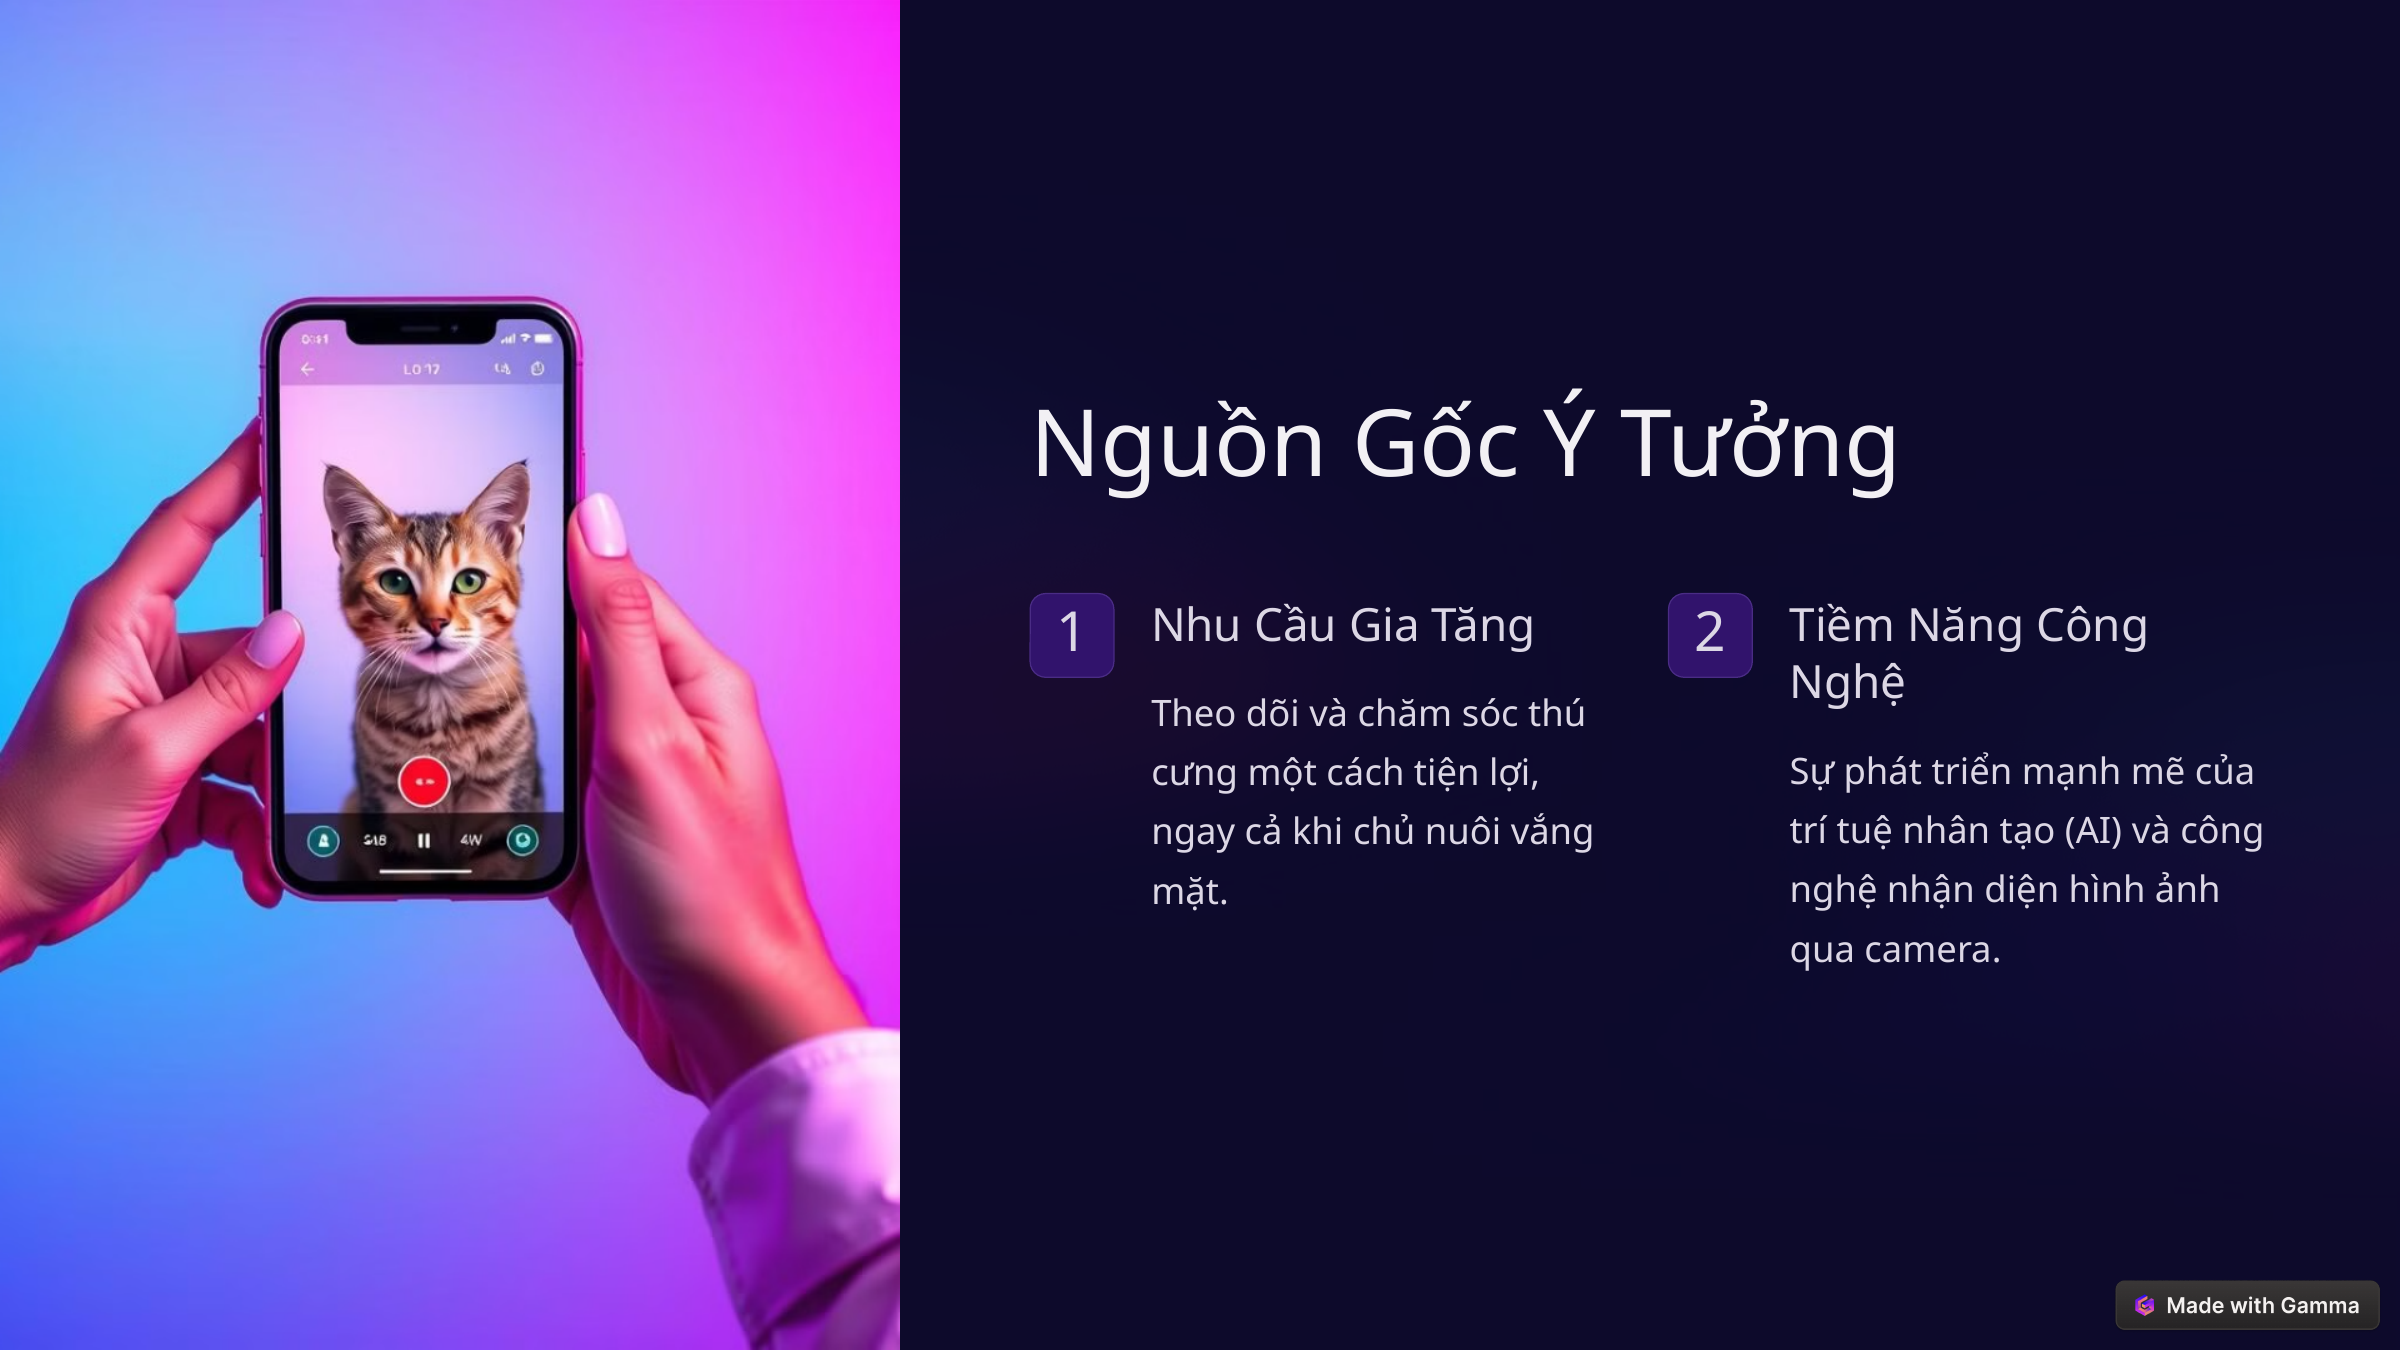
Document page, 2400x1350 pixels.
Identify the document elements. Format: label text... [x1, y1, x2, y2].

text_box Nhu Cầu Gia Tăng [1151, 593, 1617, 652]
text_box 2 [1694, 607, 1727, 664]
picture [0, 0, 900, 1350]
text_box [1668, 593, 1753, 678]
text_box [1030, 593, 1114, 678]
text_box Tiềm Năng Công Nghệ [1789, 593, 2270, 710]
text_box Nguồn Gốc Ý Tưởng [1030, 379, 1967, 496]
text_box Sự phát triển mạnh mẽ của trí tuệ nhân tạo (AI) và công nghệ nhận diện hình ảnh qua camera. [1789, 732, 2270, 971]
text_box 1 [1061, 607, 1083, 664]
picture [2106, 1271, 2389, 1339]
text_box Theo dõi và chăm sóc thú cưng một cách tiện lợi, ngay cả khi chủ nuôi vắng mặt. [1151, 673, 1632, 853]
